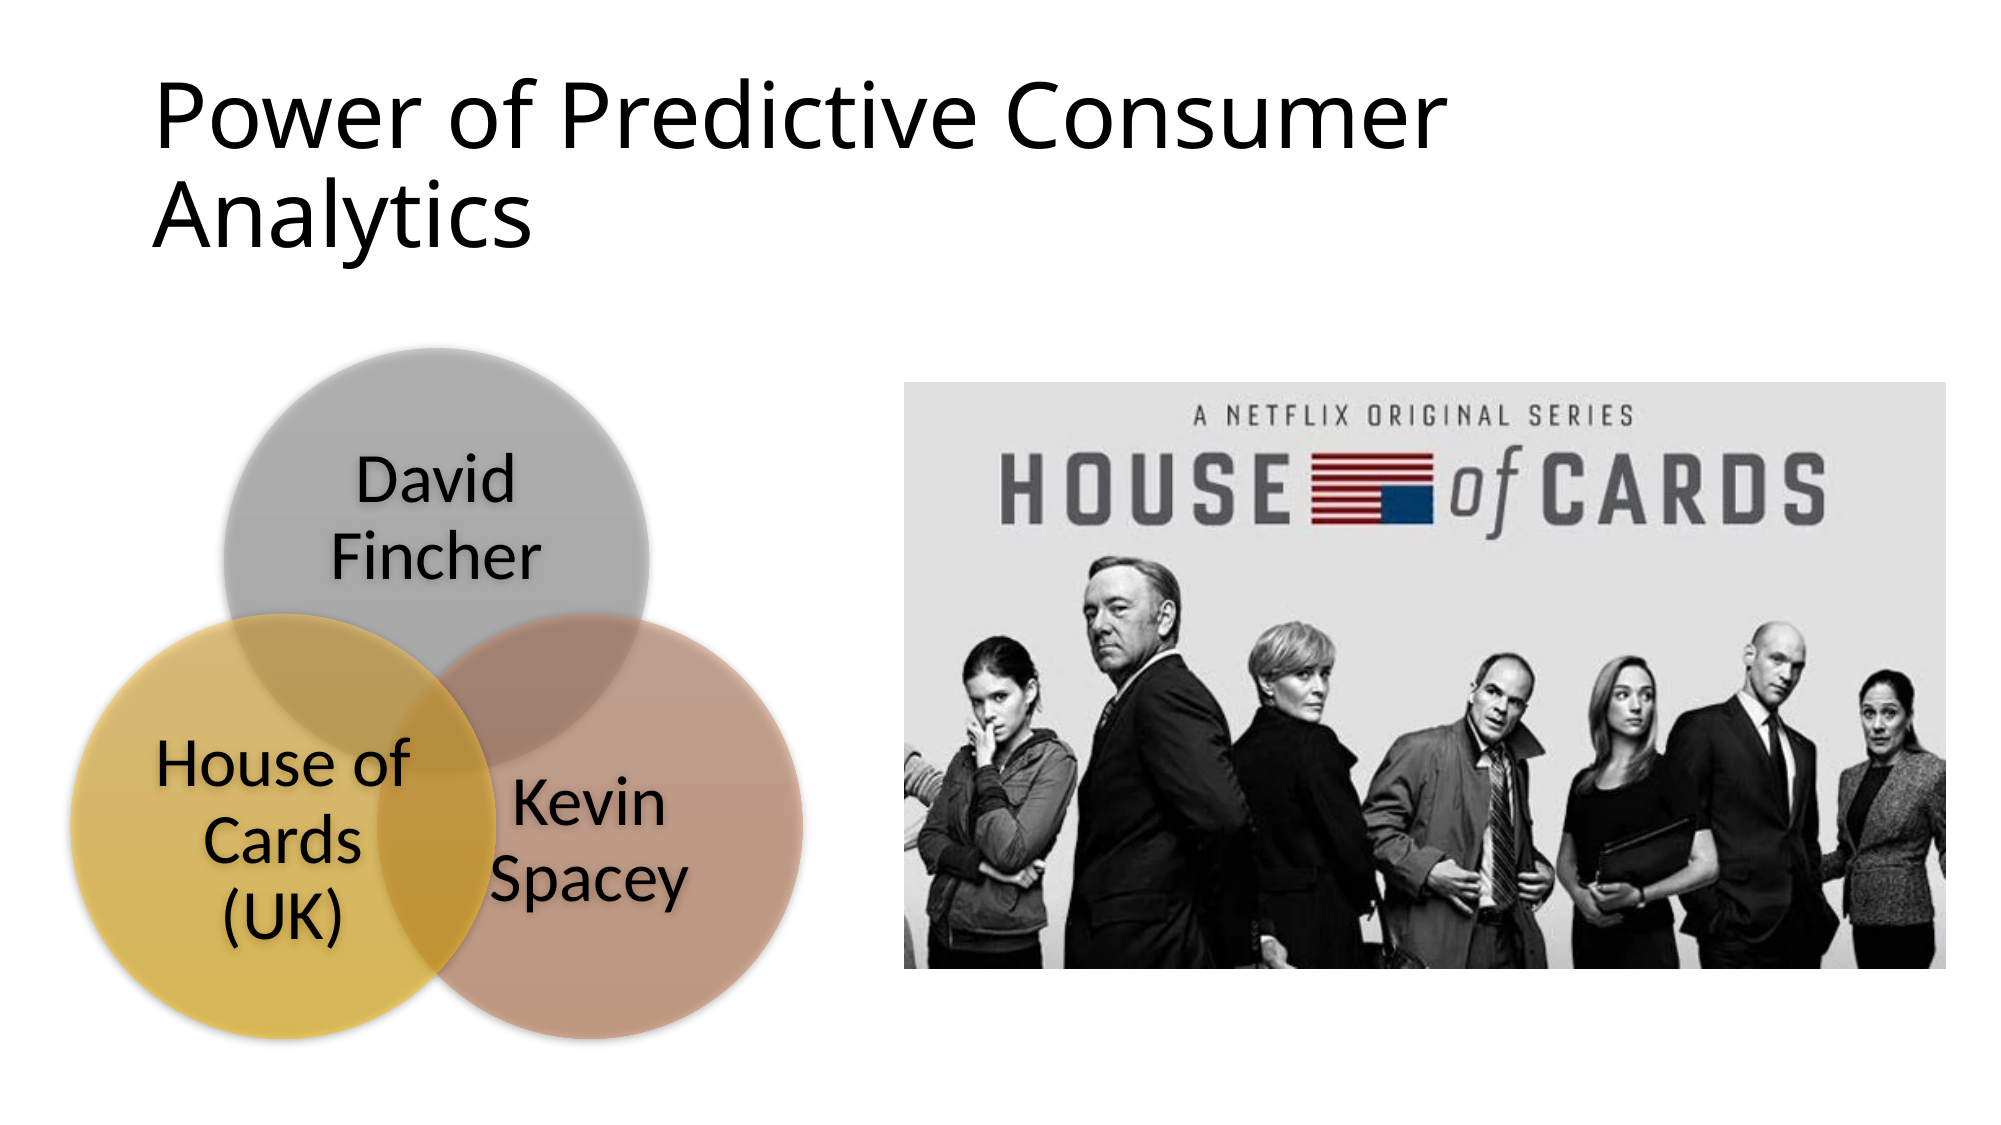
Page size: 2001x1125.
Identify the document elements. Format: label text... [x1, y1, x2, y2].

picture [904, 382, 1946, 969]
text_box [0, 339, 925, 1048]
title Power of Predictive Consumer Analytics [137, 59, 1863, 278]
